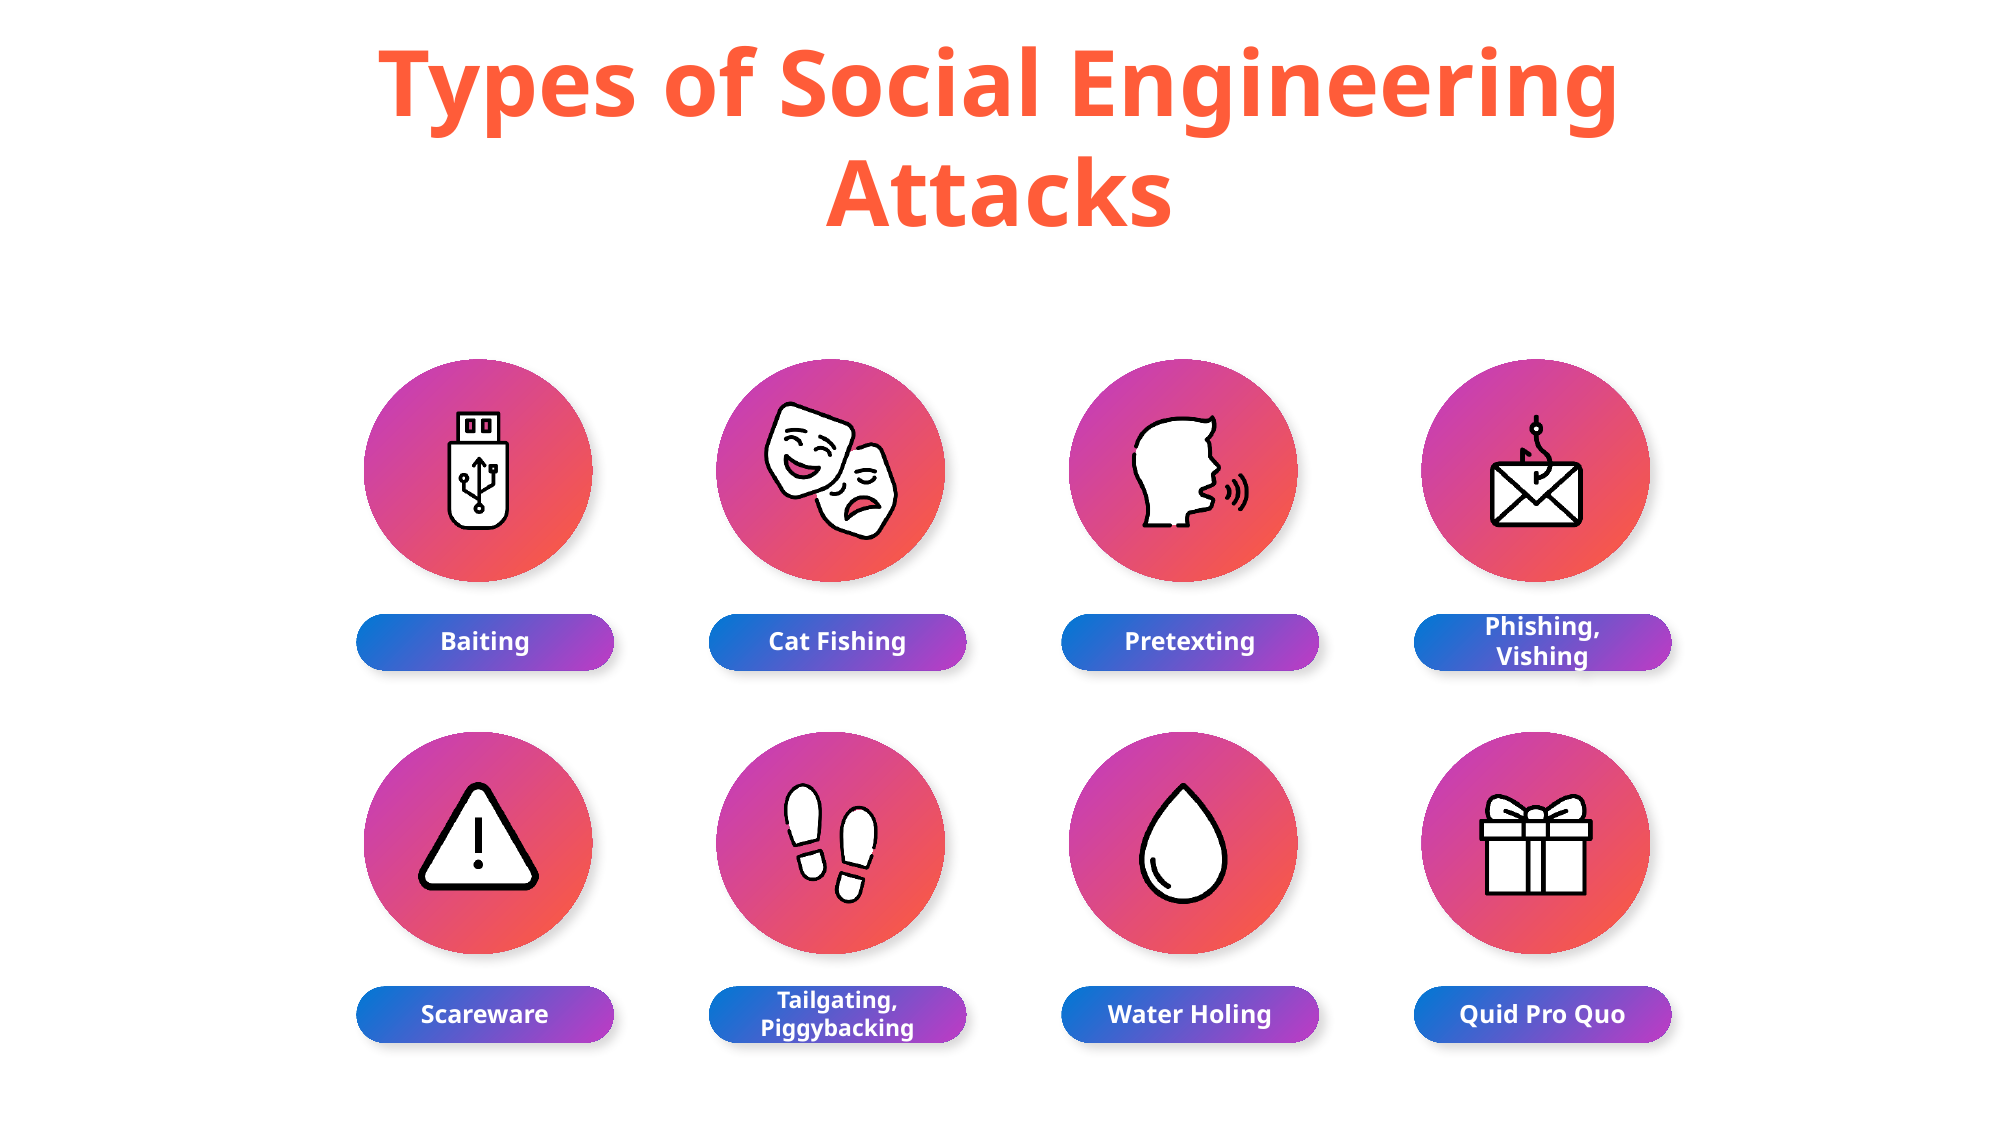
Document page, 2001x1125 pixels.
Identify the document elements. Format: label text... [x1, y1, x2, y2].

text_box [716, 359, 945, 582]
picture [415, 407, 541, 534]
text_box Pretexting [1061, 614, 1319, 671]
text_box Scareware [356, 986, 614, 1043]
text_box Water Holing [1061, 986, 1319, 1043]
text_box Cat Fishing [709, 614, 967, 671]
text_box Quid Pro Quo [1414, 986, 1672, 1043]
text_box Tailgating, Piggybacking [709, 986, 967, 1043]
picture [1107, 768, 1258, 918]
picture [1472, 407, 1599, 534]
text_box [364, 732, 593, 954]
picture [1469, 778, 1603, 912]
text_box [1069, 359, 1298, 582]
text_box [716, 732, 945, 954]
text_box Baiting [356, 614, 614, 671]
picture [766, 778, 896, 908]
picture [751, 391, 910, 550]
picture [406, 763, 550, 908]
text_box Types of Social Engineering Attacks [307, 106, 1693, 265]
text_box [1421, 359, 1650, 582]
text_box [1069, 732, 1298, 954]
picture [1116, 396, 1264, 545]
text_box [364, 359, 593, 582]
text_box [1421, 732, 1650, 954]
text_box Phishing, Vishing [1414, 614, 1672, 671]
